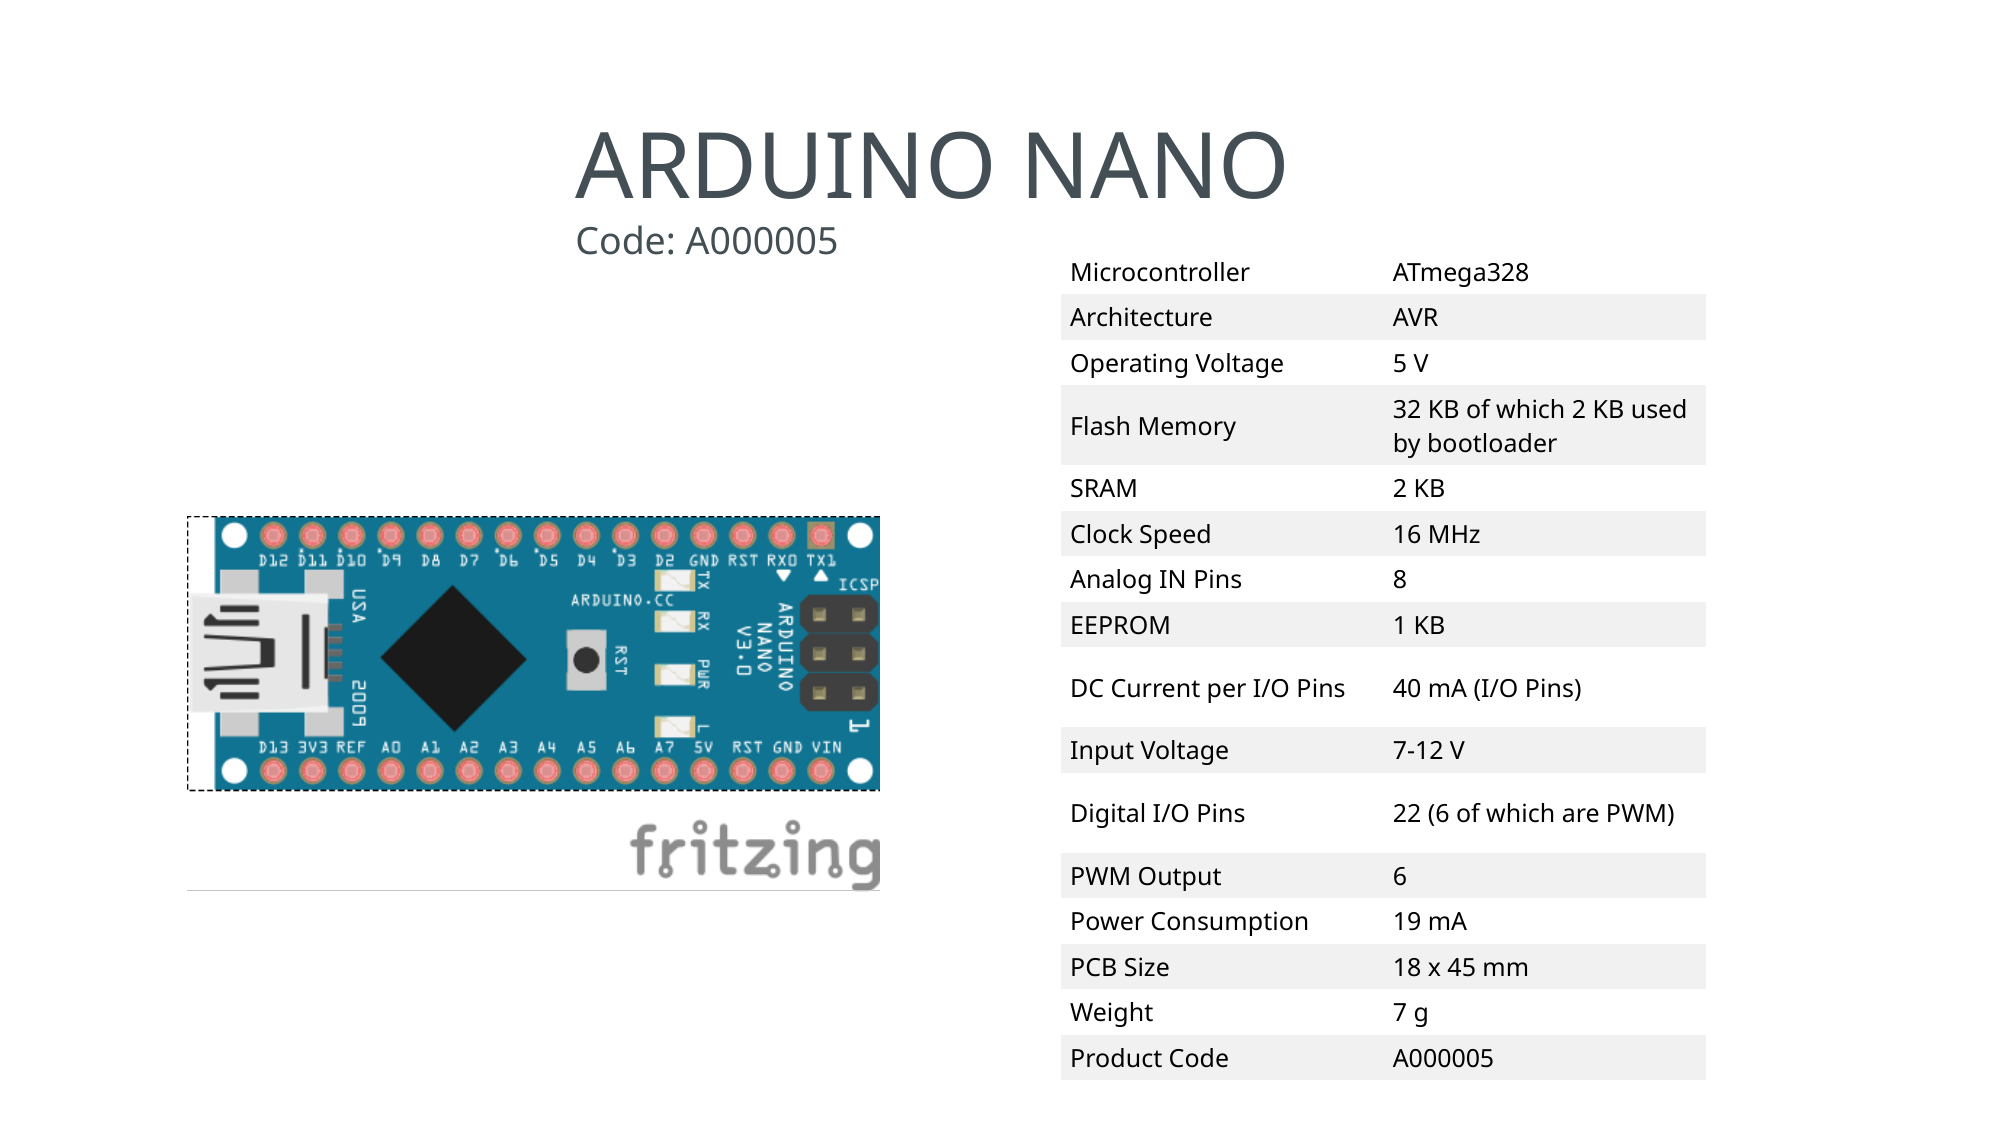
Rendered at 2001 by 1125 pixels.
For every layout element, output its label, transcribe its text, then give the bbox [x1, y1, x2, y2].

table_cell Clock Speed [1061, 511, 1383, 556]
table_cell 7 g [1383, 989, 1706, 1035]
table_cell DC Current per I/O Pins [1061, 647, 1383, 727]
table_cell SRAM [1061, 465, 1383, 511]
table_cell Input Voltage [1061, 727, 1383, 773]
table_cell Analog IN Pins [1061, 556, 1383, 602]
table_cell 16 MHz [1383, 511, 1706, 556]
table_cell 7-12 V [1383, 727, 1706, 773]
table_cell PCB Size [1061, 944, 1383, 989]
table_cell Digital I/O Pins [1061, 773, 1383, 853]
table_cell 6 [1383, 853, 1706, 898]
table_cell Flash Memory [1061, 385, 1383, 465]
table_cell Weight [1061, 989, 1383, 1035]
table_cell 40 mA (I/O Pins) [1383, 647, 1706, 727]
text_box ARDUINO NANO Code: A000005 [560, 99, 1561, 269]
table_cell Operating Voltage [1061, 340, 1383, 385]
table_cell 18 x 45 mm [1383, 944, 1706, 989]
picture [187, 516, 880, 892]
table_cell 8 [1383, 556, 1706, 602]
table_cell PWM Output [1061, 853, 1383, 898]
table_header ATmega328 [1383, 249, 1706, 294]
table_cell 32 KB of which 2 KB used by bootloader [1383, 385, 1706, 465]
table_cell 2 KB [1383, 465, 1706, 511]
table_cell Product Code [1061, 1035, 1383, 1080]
table_cell 1 KB [1383, 602, 1706, 647]
table_cell EEPROM [1061, 602, 1383, 647]
table_header Microcontroller [1061, 249, 1383, 294]
table_cell A000005 [1383, 1035, 1706, 1080]
table_cell AVR [1383, 294, 1706, 340]
table_cell Architecture [1061, 294, 1383, 340]
table_cell 22 (6 of which are PWM) [1383, 773, 1706, 853]
table_cell Power Consumption [1061, 898, 1383, 944]
table_cell 5 V [1383, 340, 1706, 385]
table_cell 19 mA [1383, 898, 1706, 944]
